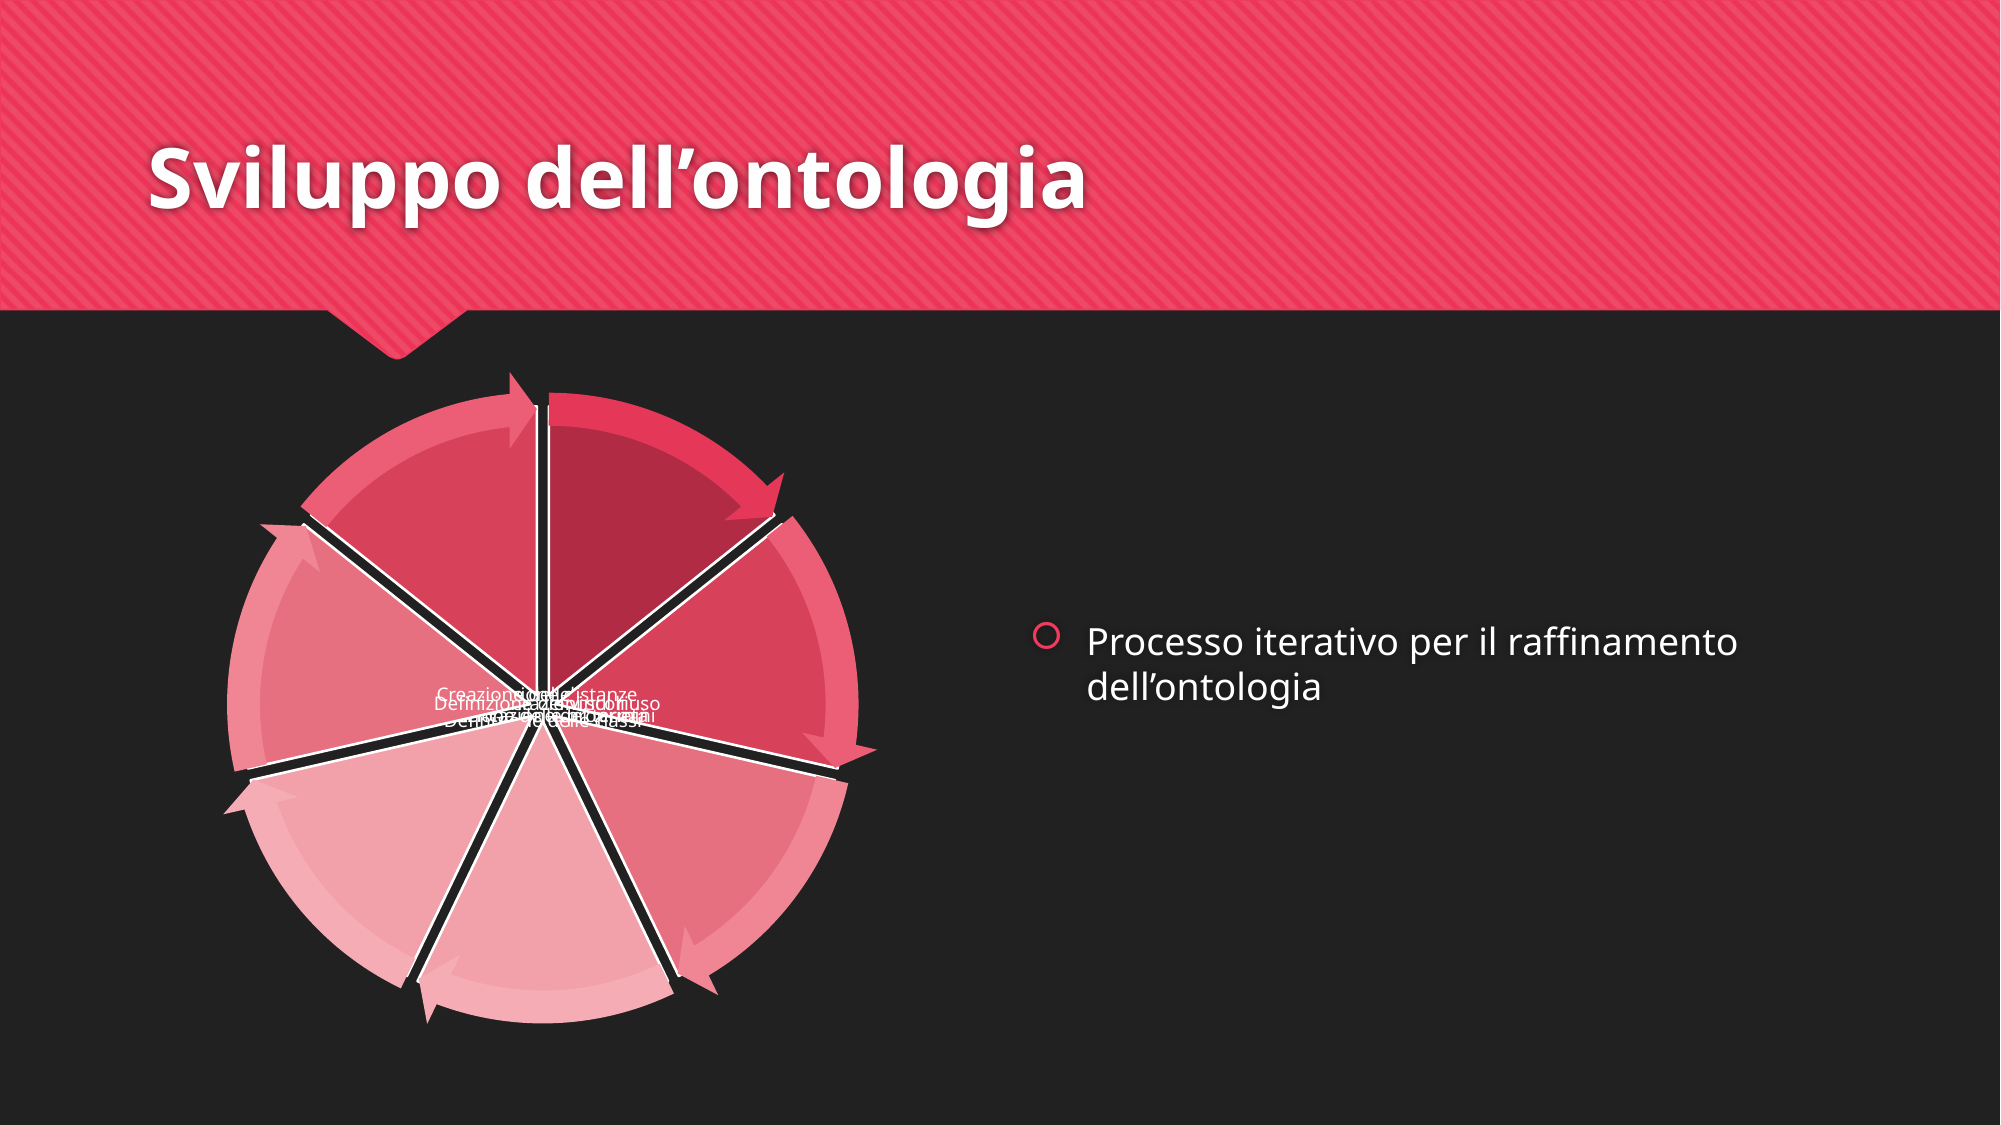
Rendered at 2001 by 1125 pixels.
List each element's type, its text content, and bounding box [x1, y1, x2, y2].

title Sviluppo dell’ontologia [132, 73, 1868, 233]
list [53, 364, 1033, 1052]
list Processo iterativo per il raffinamento dell’ontologia [1033, 364, 1868, 962]
